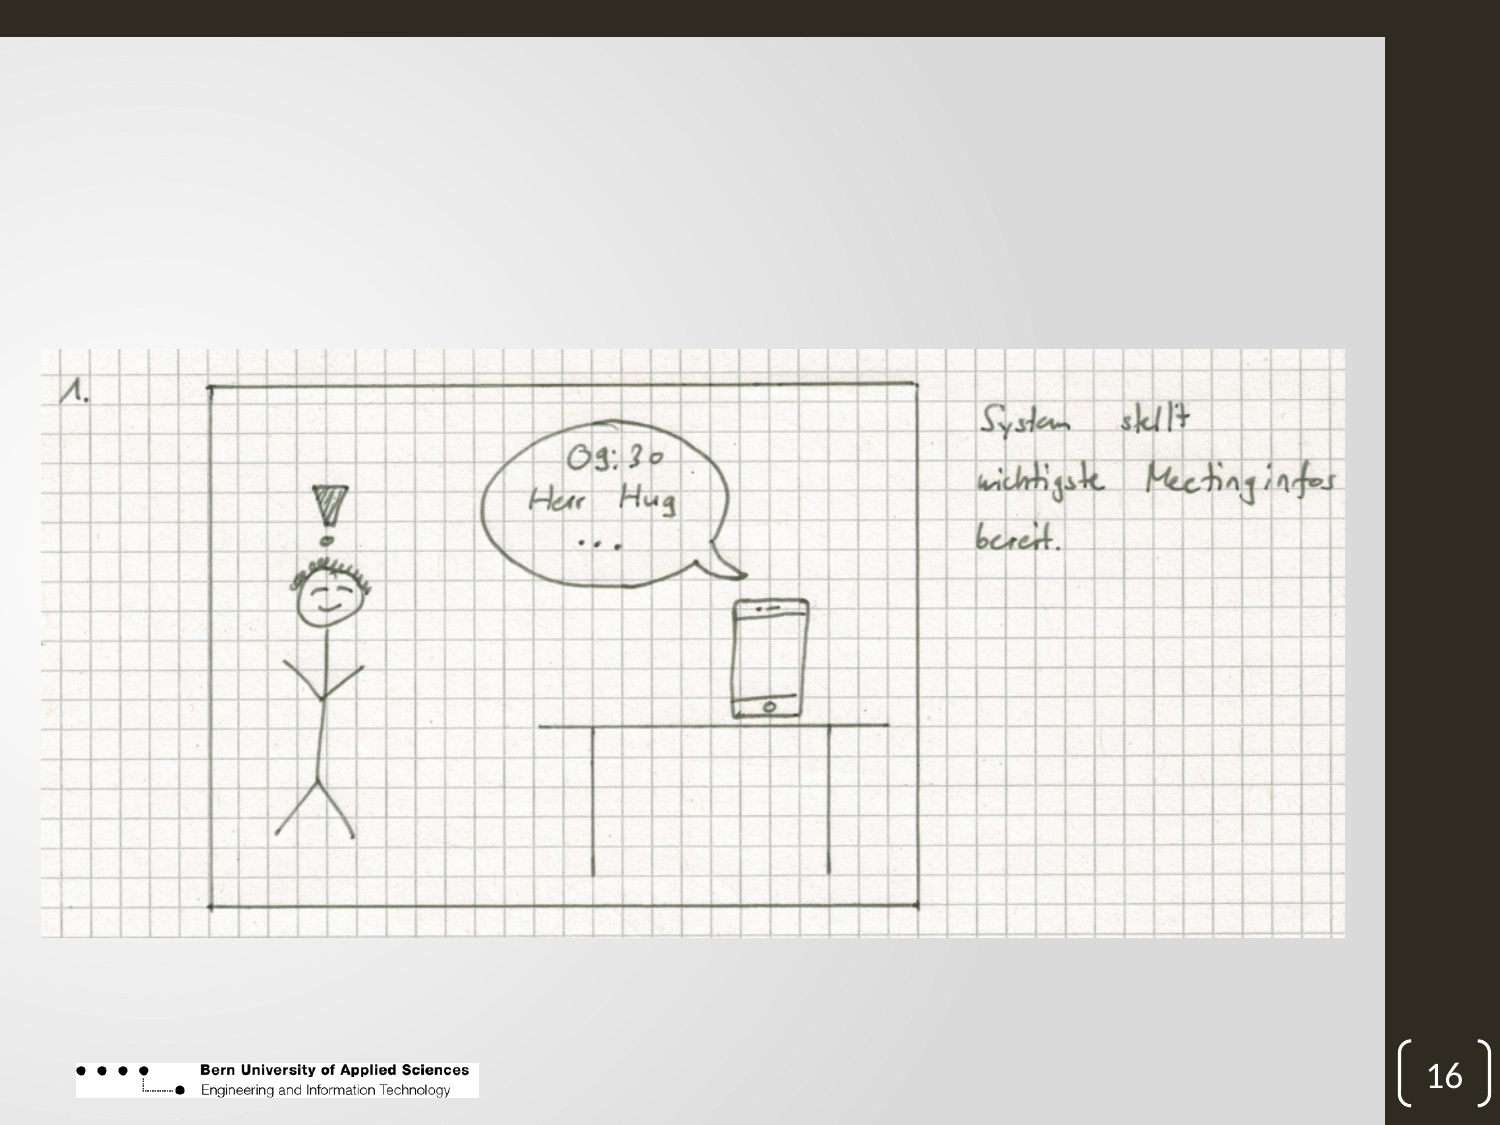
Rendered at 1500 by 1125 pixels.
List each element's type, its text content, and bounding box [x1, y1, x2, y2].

slide_number 16 [1397, 1039, 1492, 1108]
picture [40, 349, 1346, 938]
picture [76, 1063, 479, 1098]
